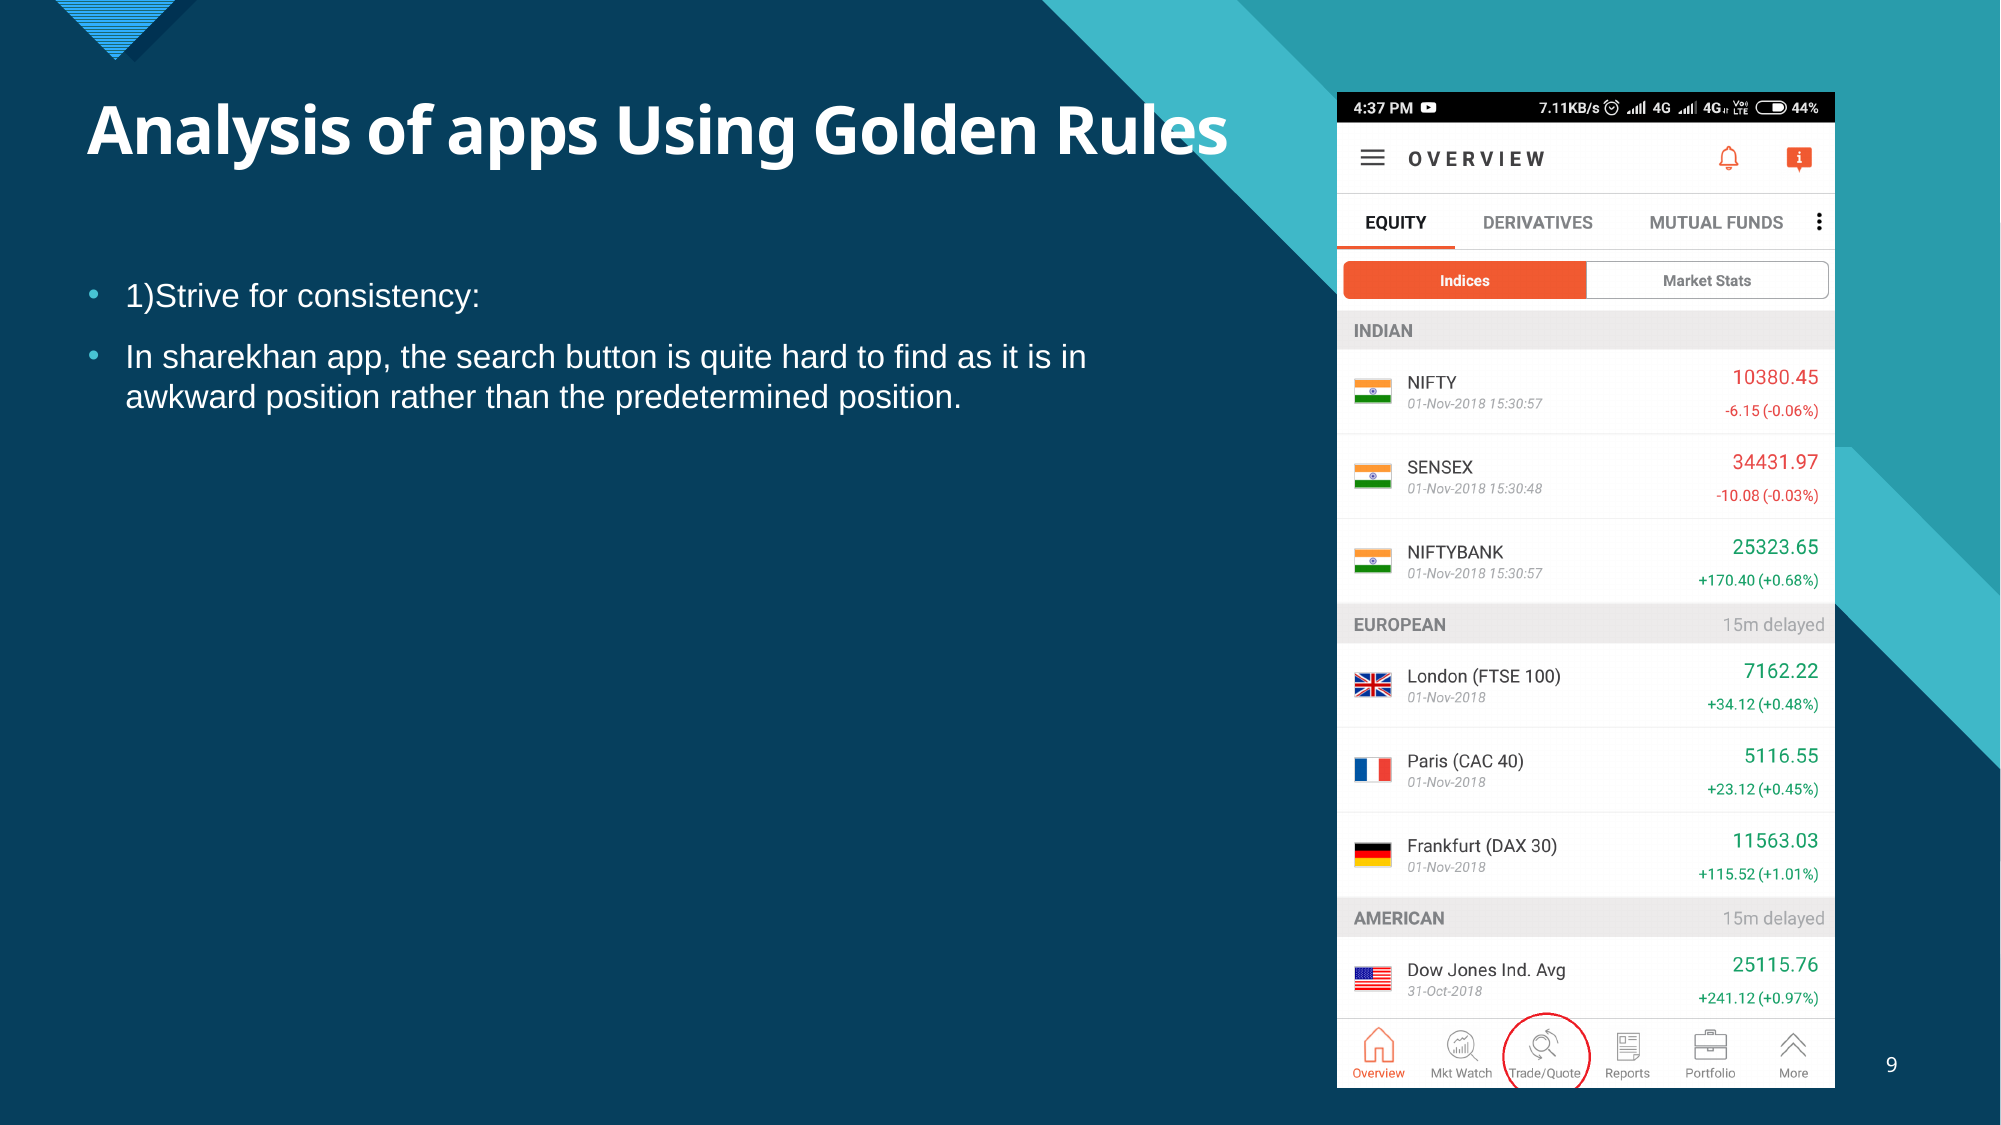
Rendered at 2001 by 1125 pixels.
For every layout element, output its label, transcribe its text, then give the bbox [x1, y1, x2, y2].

slide_number 9 [1845, 1035, 1913, 1096]
picture [1337, 92, 1836, 1087]
title Analysis of apps Using Golden Rules [72, 89, 1913, 177]
list 1)Strive for consistency: In sharekhan app, the search button is quite hard to find as it is in awkward position rather than the predetermined position. [72, 266, 1175, 939]
